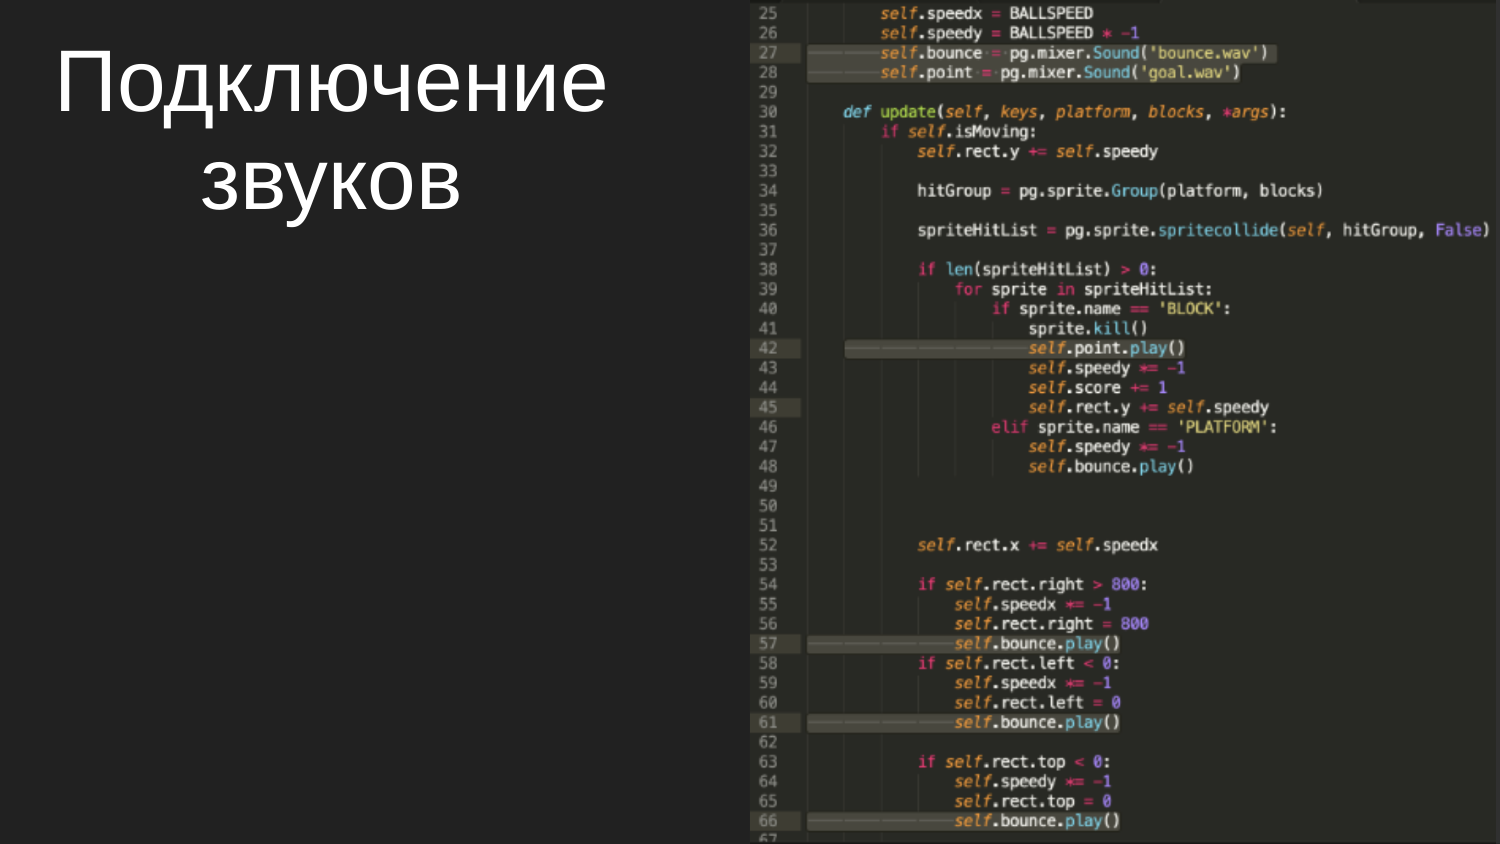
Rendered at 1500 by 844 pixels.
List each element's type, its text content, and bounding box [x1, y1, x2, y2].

picture [749, 0, 1497, 844]
title Подключение звуков [0, 0, 664, 244]
